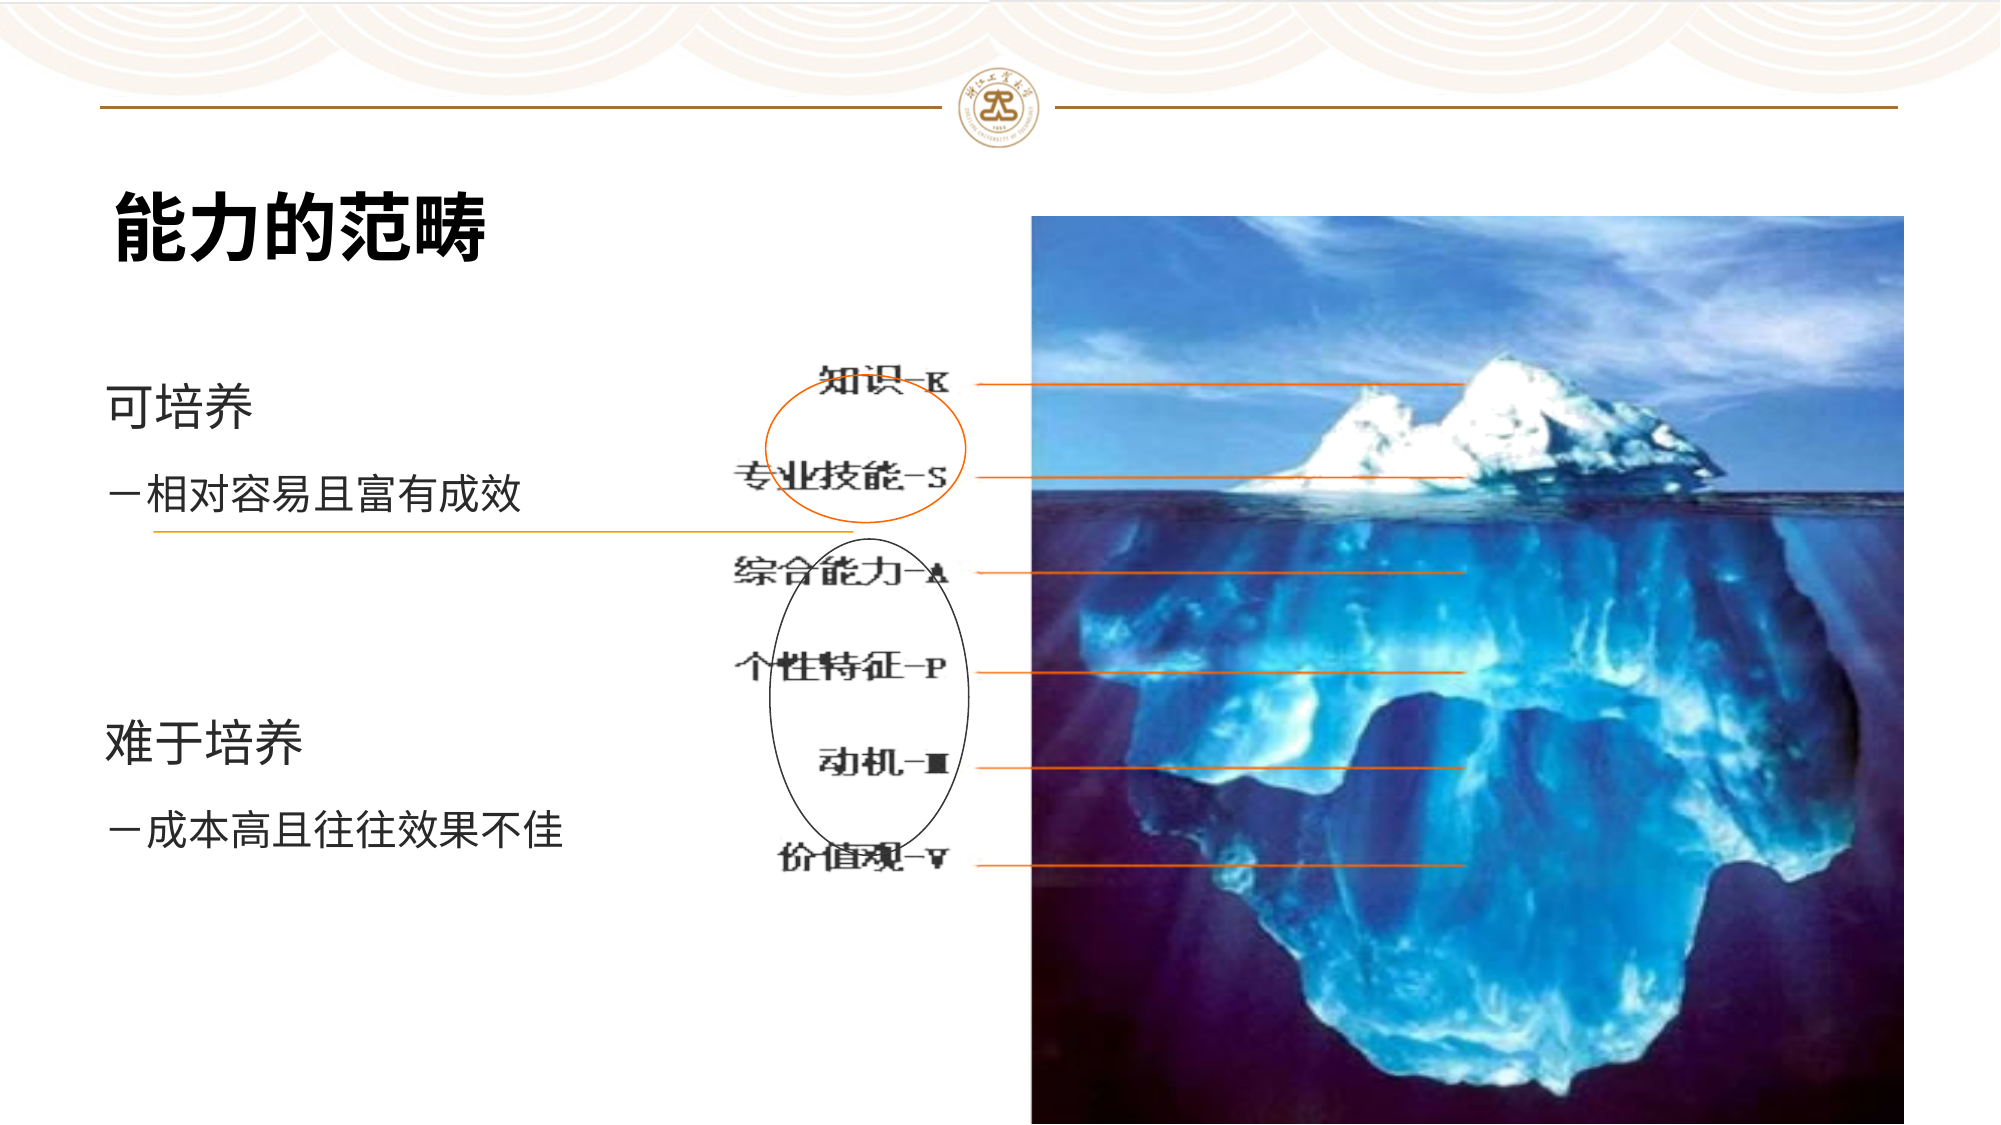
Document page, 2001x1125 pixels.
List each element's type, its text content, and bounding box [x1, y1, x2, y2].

picture [693, 216, 1904, 1124]
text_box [100, 66, 1898, 149]
text_box 可培养 －相对容易且富有成效 难于培养 －成本高且往往效果不佳 [55, 260, 693, 947]
text_box 能力的范畴 [98, 172, 503, 260]
picture [0, 0, 2000, 126]
